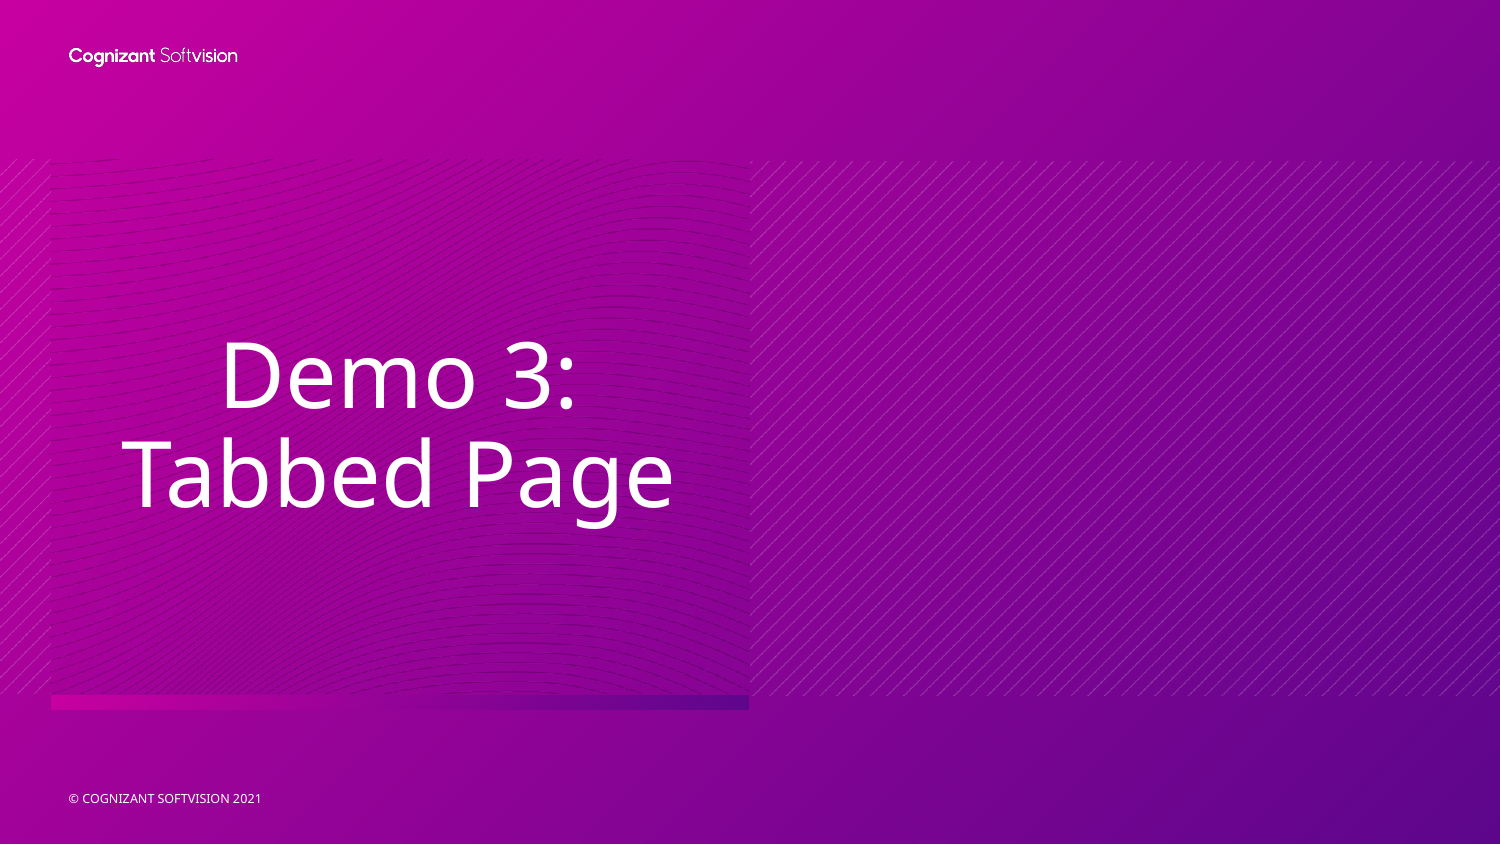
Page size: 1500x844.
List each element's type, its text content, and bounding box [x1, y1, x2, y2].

picture [59, 37, 247, 77]
title Demo 3: Tabbed Page [50, 161, 748, 696]
